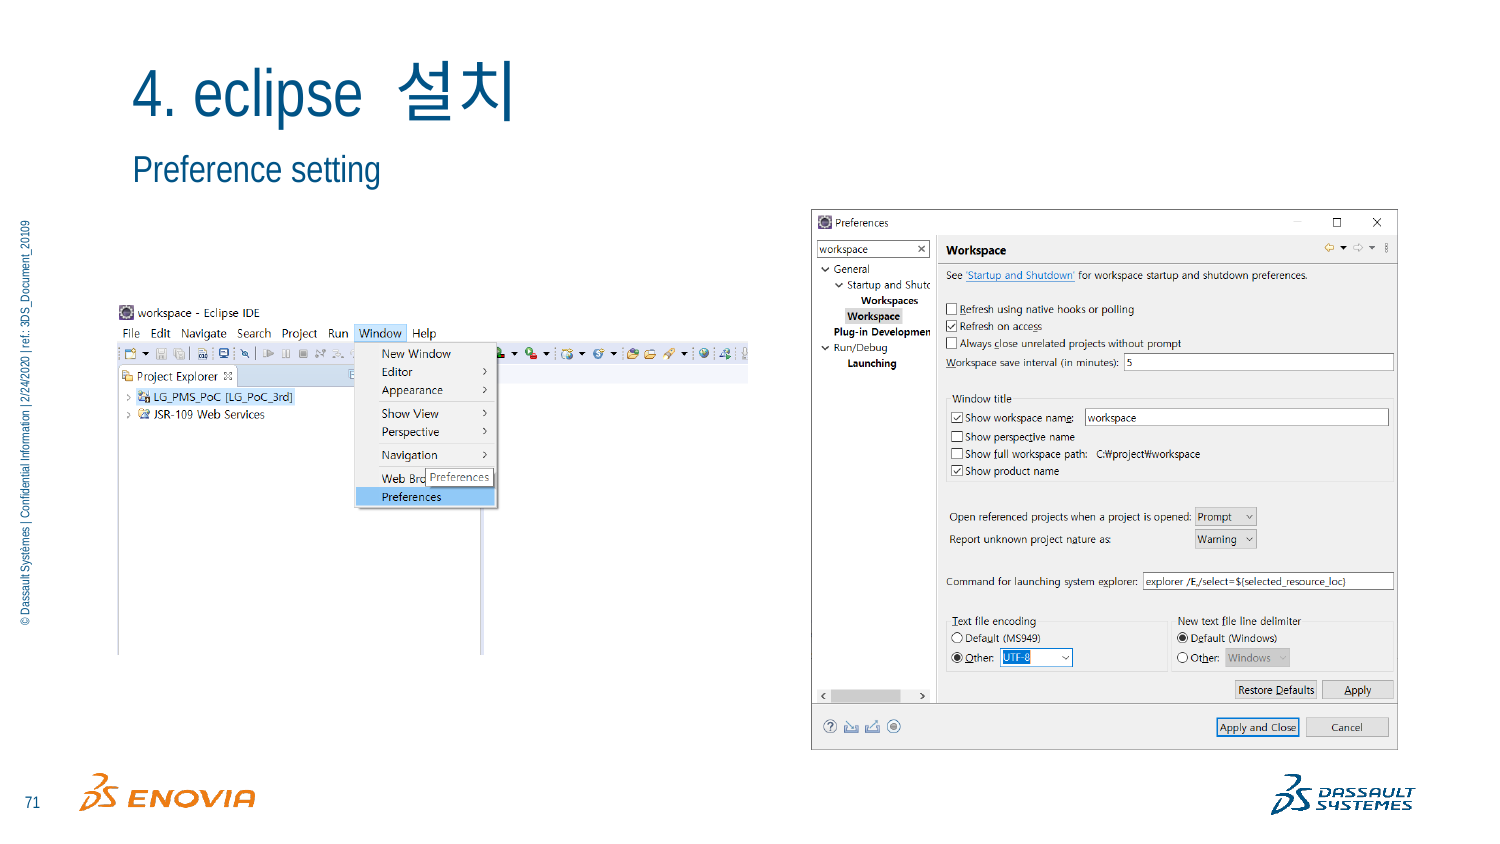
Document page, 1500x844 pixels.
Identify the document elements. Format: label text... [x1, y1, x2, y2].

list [117, 302, 749, 656]
list Preference setting [117, 138, 1420, 199]
picture [1267, 770, 1418, 818]
picture [79, 773, 255, 811]
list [810, 209, 1399, 750]
title 4. eclipse 설치 [118, 59, 1418, 121]
